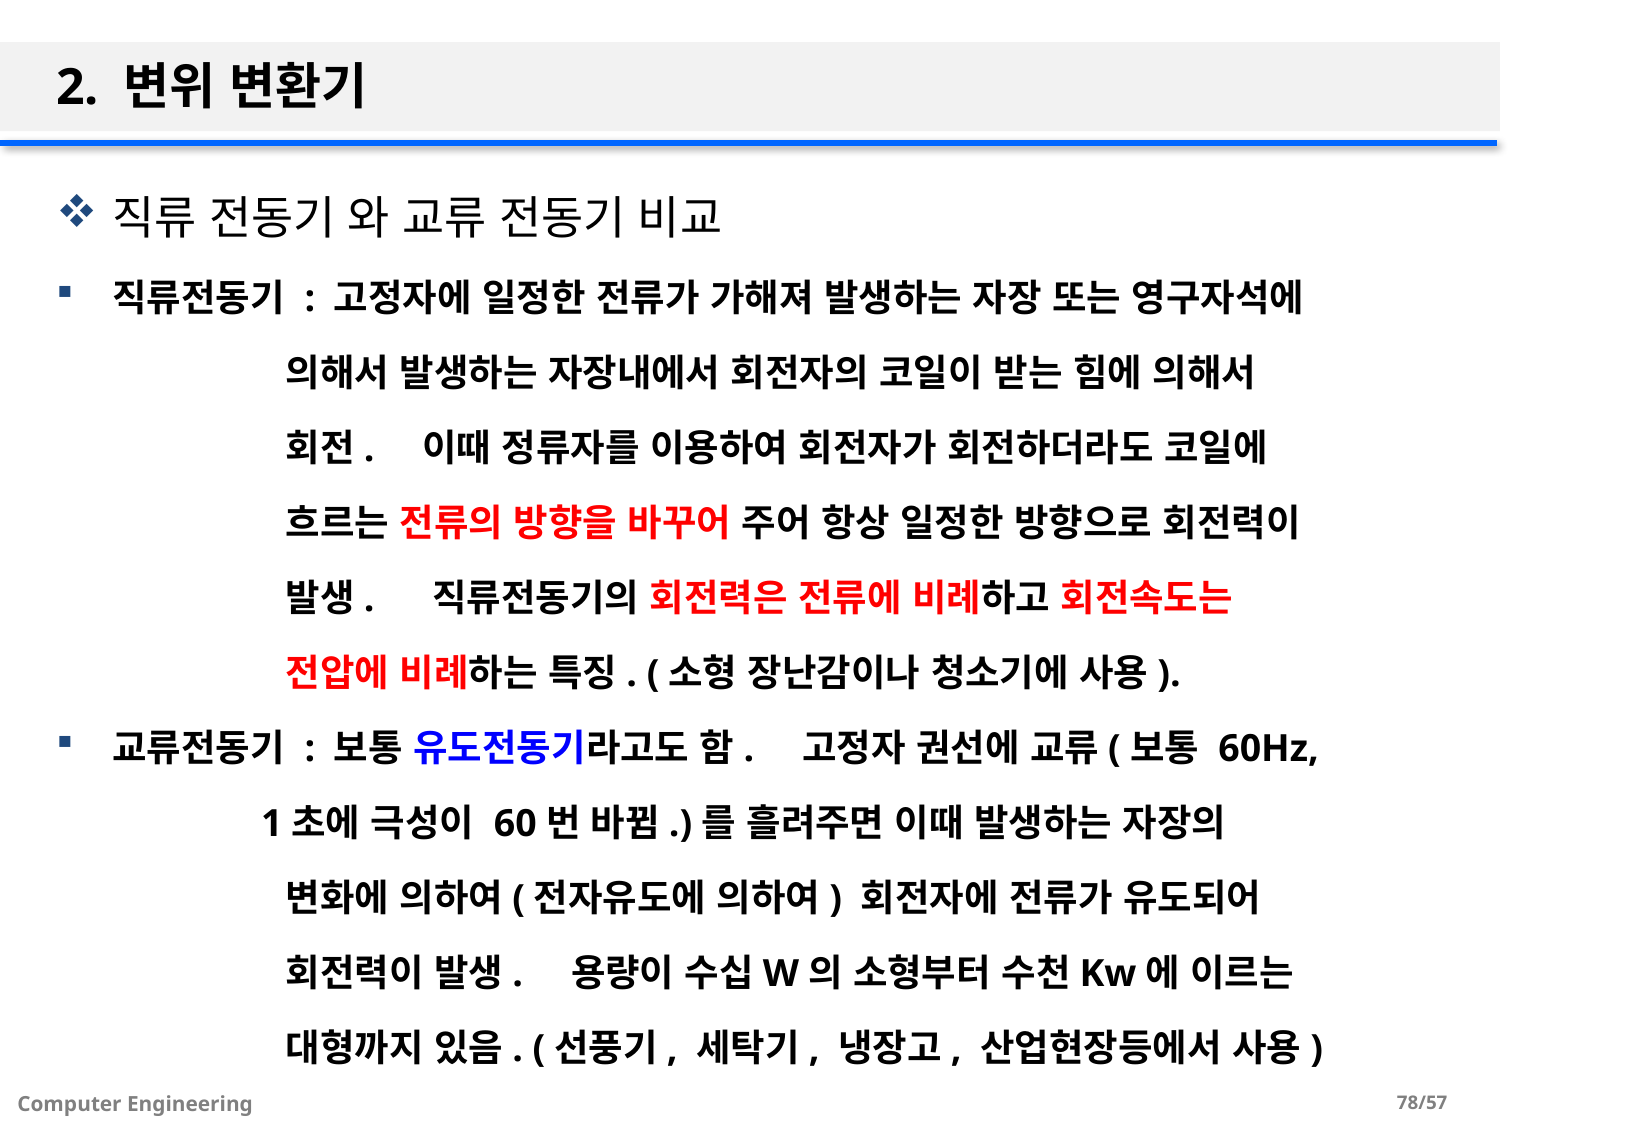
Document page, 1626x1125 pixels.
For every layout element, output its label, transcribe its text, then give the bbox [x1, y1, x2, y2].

title 2. 변위 변환기 [41, 42, 1459, 128]
list 직류 전동기 와 교류 전동기 비교 직류전동기 : 고정자에 일정한 전류가 가해져 발생하는 자장 또는 영구자석에 의해서 발생하는 자장내에서 회전자의 코일이 받는 힘에 의해서 회전. 이때 정류자를 이용하여 회전자가 회전하더라도 코일에 흐르는 전류의 방향을 바꾸어 주어 항상 일정한 방향으로 회전력이 발생. 직류전동기의 회전력은 전류에 비례하고 회전속도는 전압에 비례하는 특징. (소형 장난감이나 청소기에 사용). 교류전동기 : 보통 유도전동기라고도 함. 고정자 권선에 교류(보통 60Hz, 1초에 극성이 60번 바뀜.)를 흘려주면 이때 발생하는 자장의 변화에 의하여(전자유도에 의하여) 회전자에 전류가 유도되어 회전력이 발생. 용량이 수십W의 소형부터 수천Kw에 이르는 대형까지 있음. (선풍기, 세탁기, 냉장고, 산업현장등에서 사용) [41, 153, 1471, 1095]
